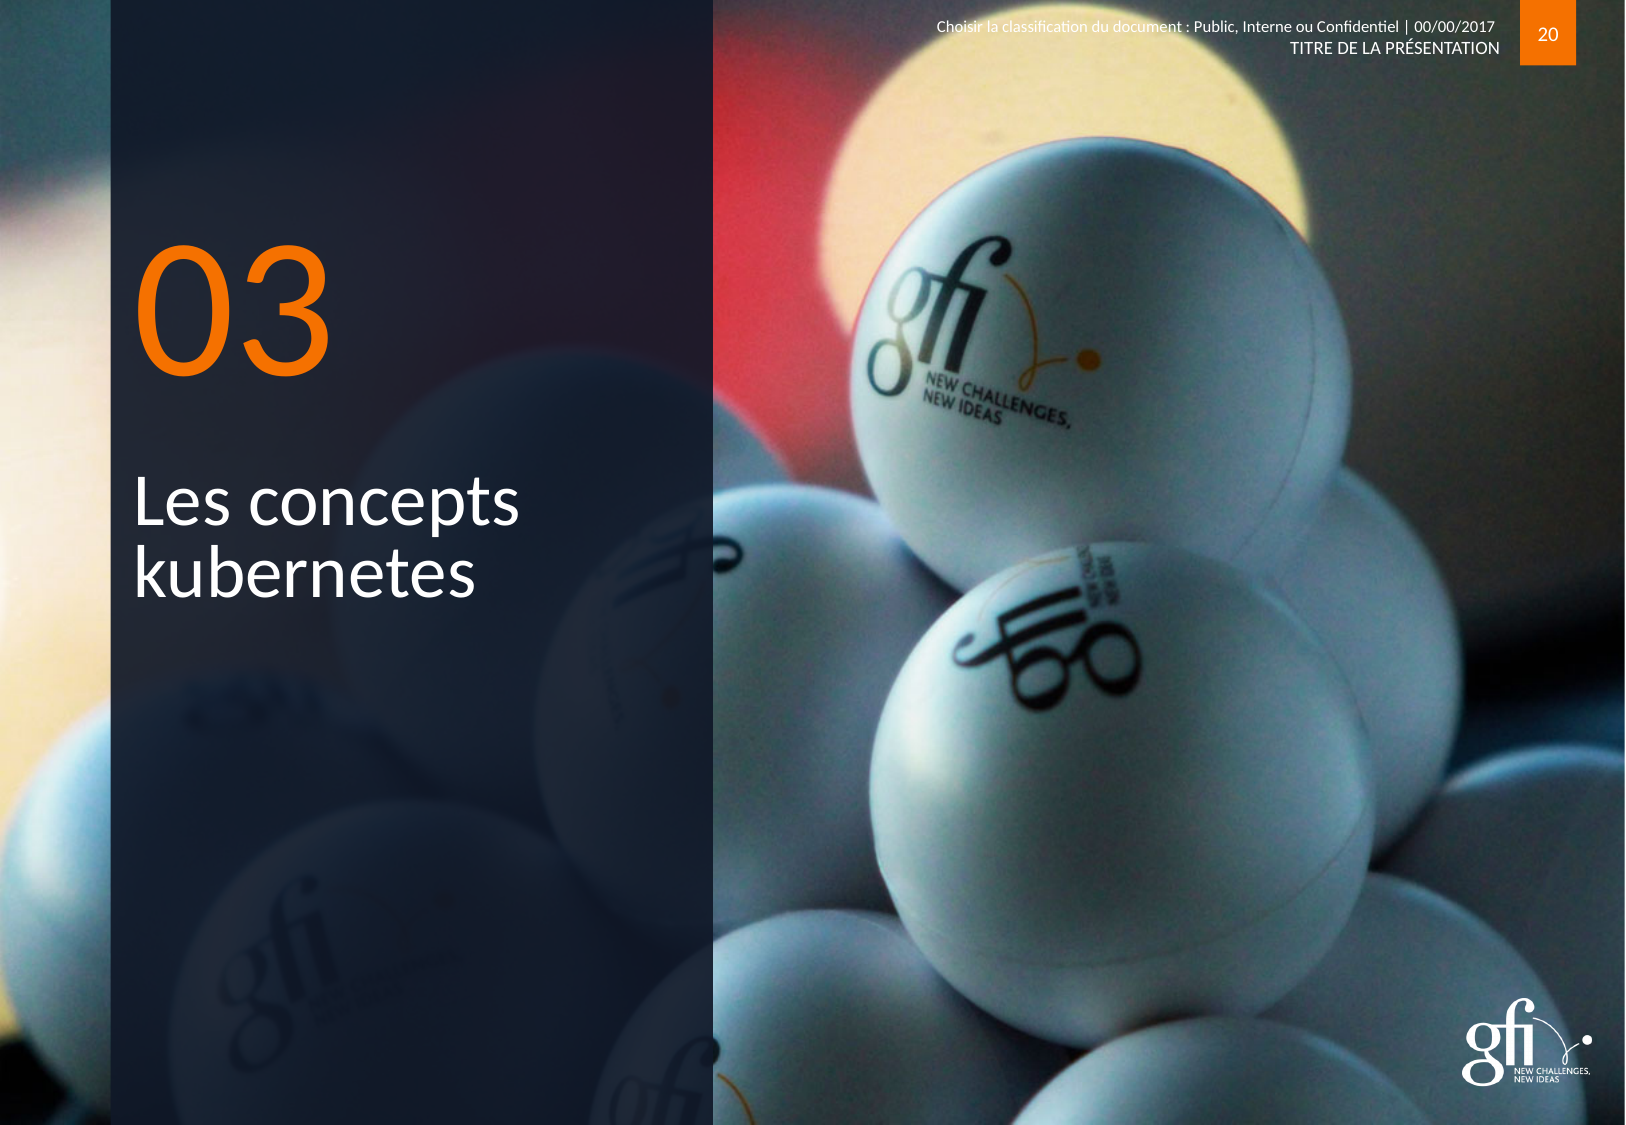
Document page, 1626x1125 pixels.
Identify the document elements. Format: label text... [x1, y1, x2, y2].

title Les concepts kubernetes [133, 460, 667, 958]
footer TITRE DE LA PRÉSENTATION [557, 16, 1515, 67]
picture [713, 0, 1625, 1125]
slide_number 20 [1520, 0, 1577, 66]
picture [0, 0, 110, 1125]
list 03 [133, 202, 453, 439]
